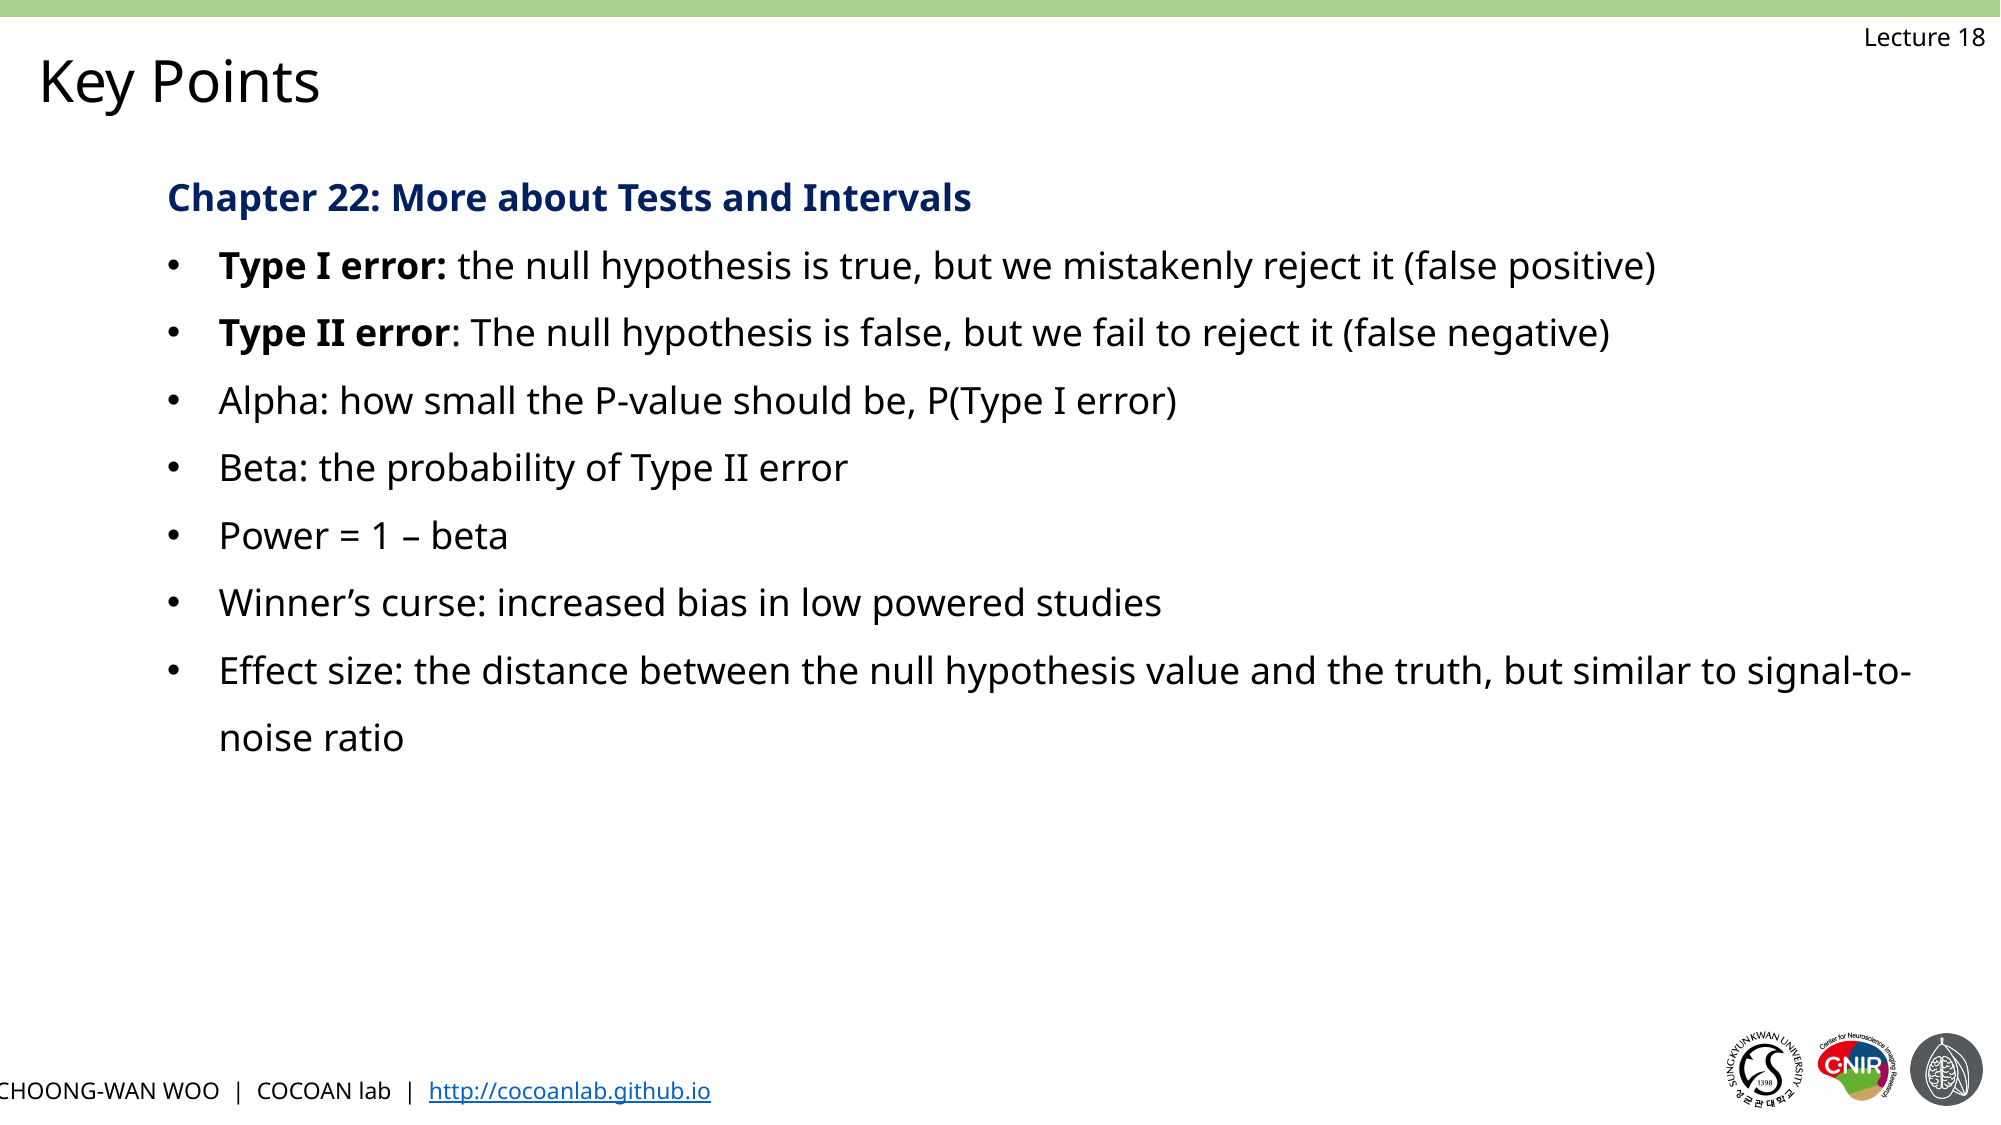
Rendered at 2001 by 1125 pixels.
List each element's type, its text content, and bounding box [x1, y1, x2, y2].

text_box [1709, 1014, 1983, 1125]
text_box Key Points [23, 36, 336, 122]
text_box [0, 0, 2000, 18]
text_box CHOONG-WAN WOO | COCOAN lab | http://cocoanlab.github.io [0, 1069, 727, 1116]
text_box Lecture 18 [1623, 13, 2000, 59]
text_box Chapter 22: More about Tests and Intervals Type I error: the null hypothesis is true, but we mistakenly reject it (false positive) Type II error: The null hypothesis is false, but we fail to reject it (false negative) Alpha: how small the P-value should be, P(Type I error) Beta: the probability of Type II error Power = 1 – beta Winner’s curse: increased bias in low powered studies Effect size: the distance between the null hypothesis value and the truth, but similar to signal-to-noise ratio [152, 144, 1948, 767]
